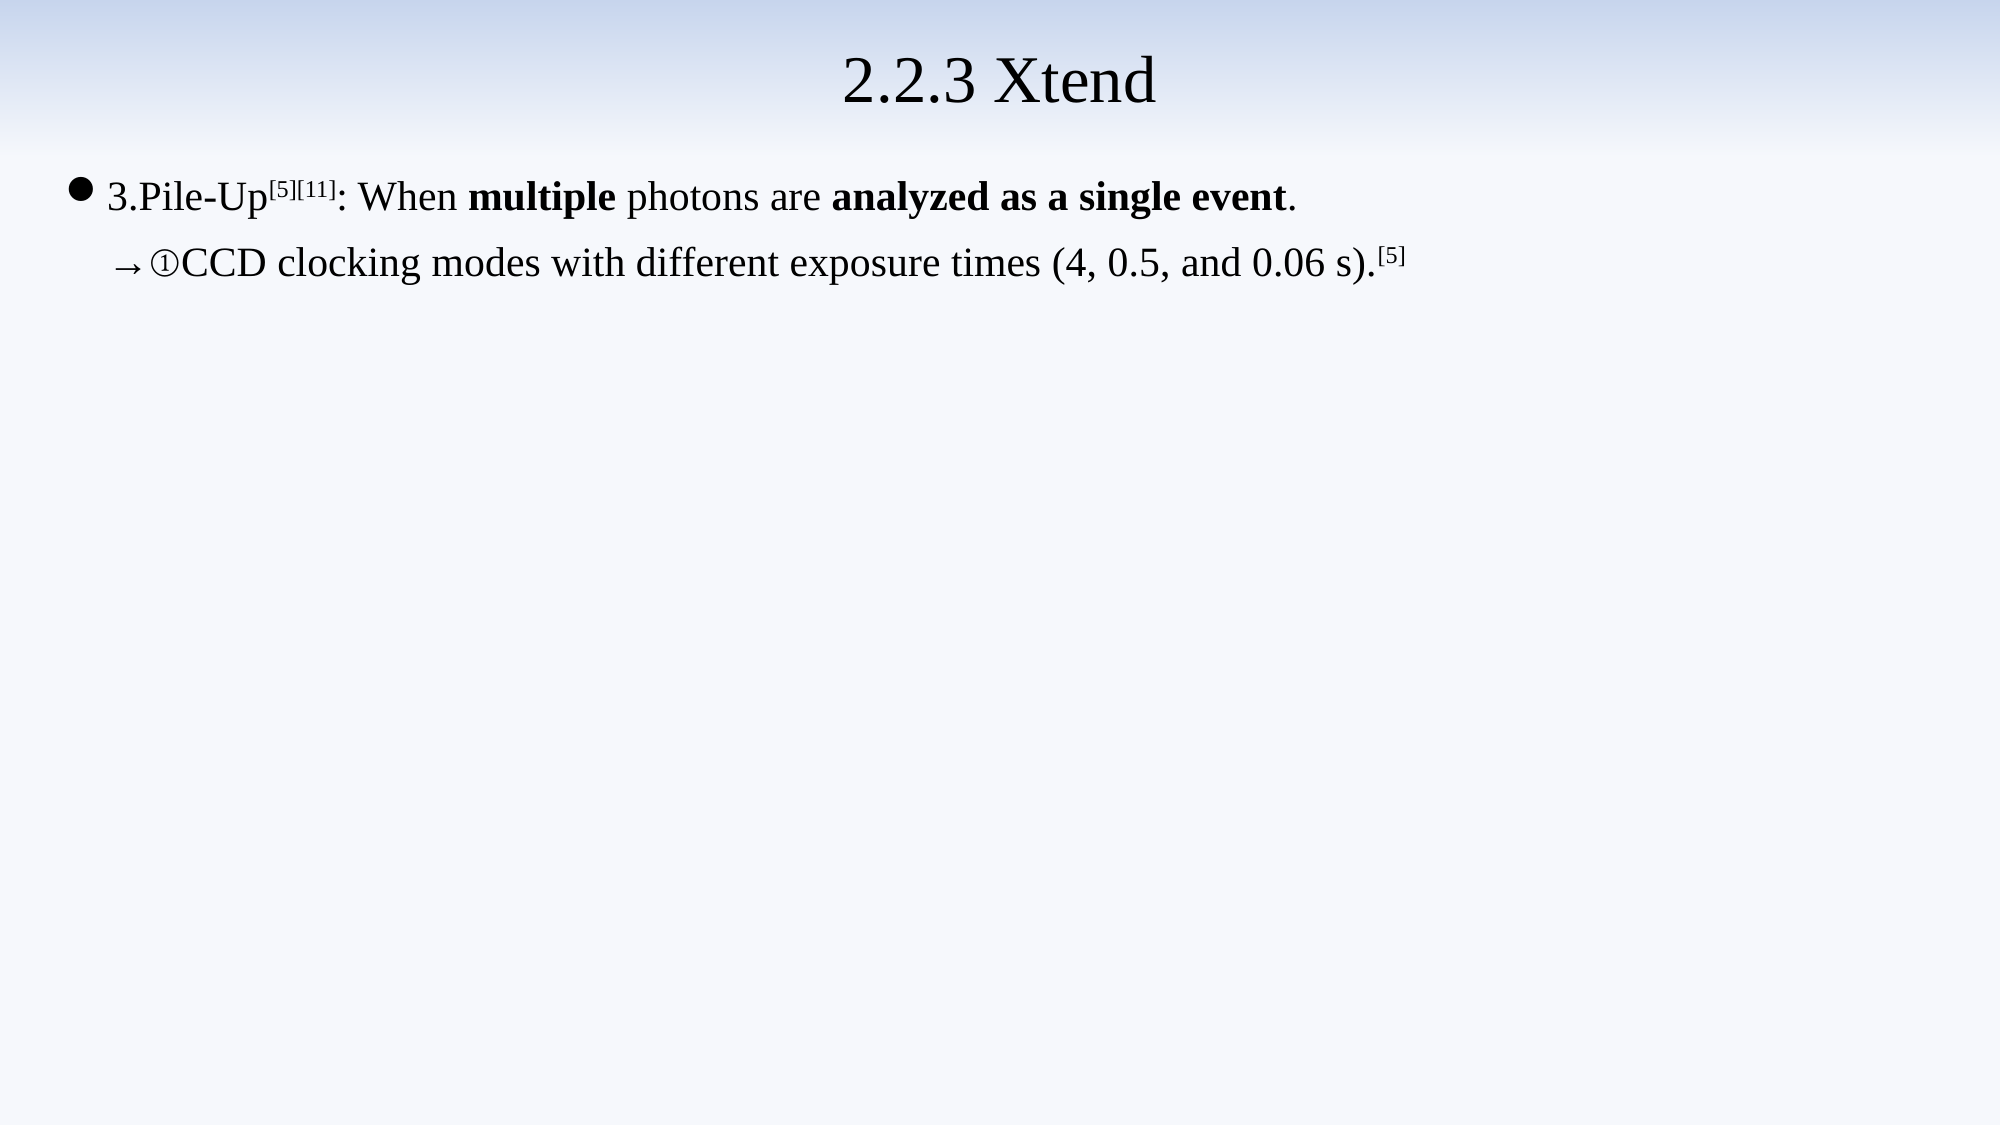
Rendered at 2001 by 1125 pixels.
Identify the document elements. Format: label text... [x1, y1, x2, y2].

title 2.2.3 Xtend [50, 34, 1950, 128]
list 3.Pile-Up[5][11]: When multiple photons are analyzed as a single event. →①CCD clocking modes with different exposure times (4, 0.5, and 0.06 s).[5] [50, 167, 1950, 1111]
